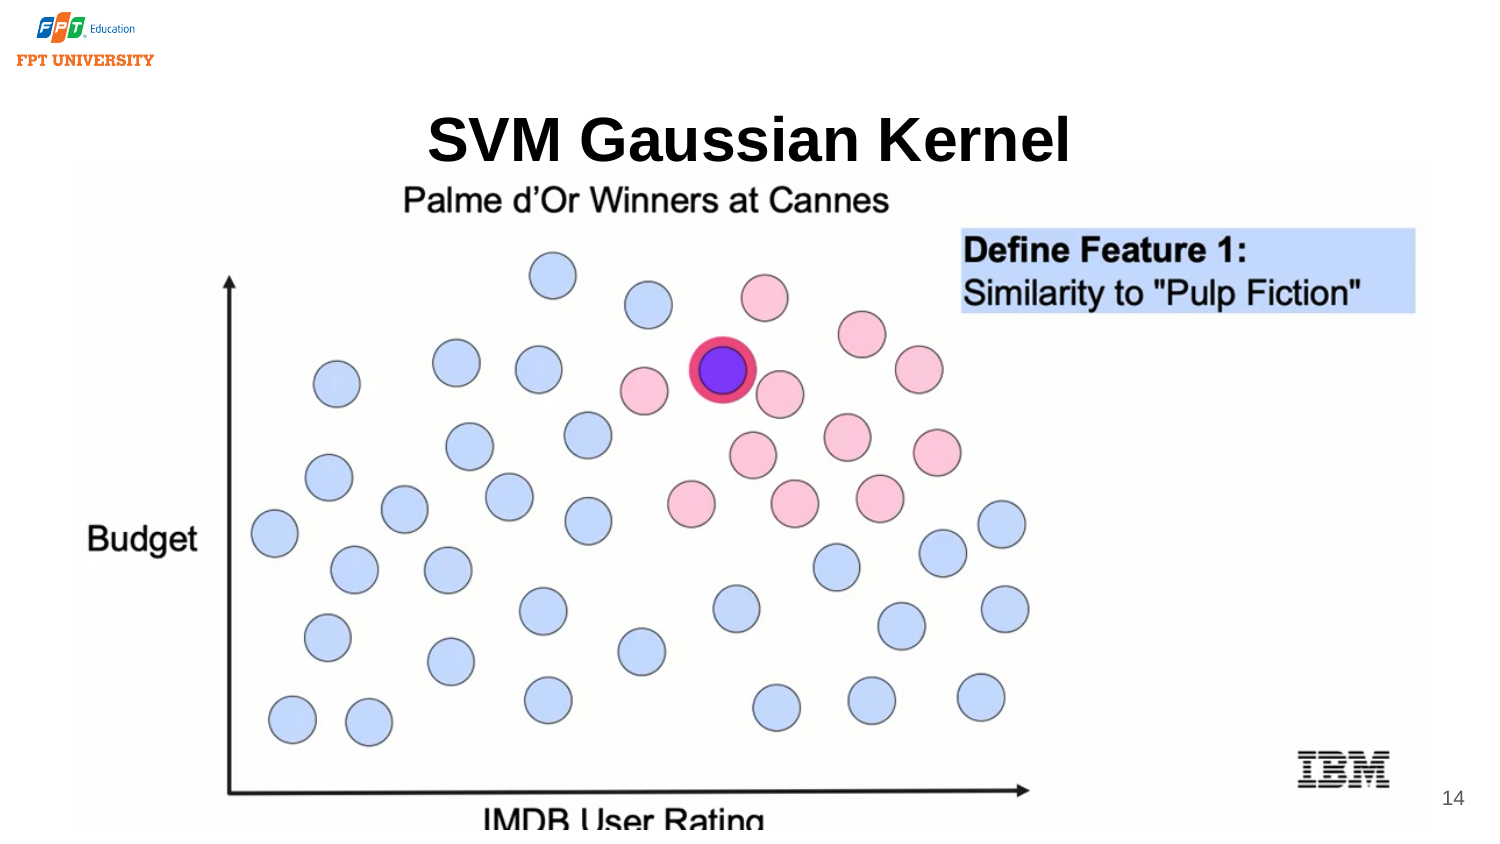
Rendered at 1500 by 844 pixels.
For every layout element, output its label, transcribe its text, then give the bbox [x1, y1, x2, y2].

picture [77, 166, 1429, 830]
slide_number 14 [1433, 764, 1480, 830]
title SVM Gaussian Kernel [51, 72, 1449, 167]
picture [11, 1, 160, 77]
